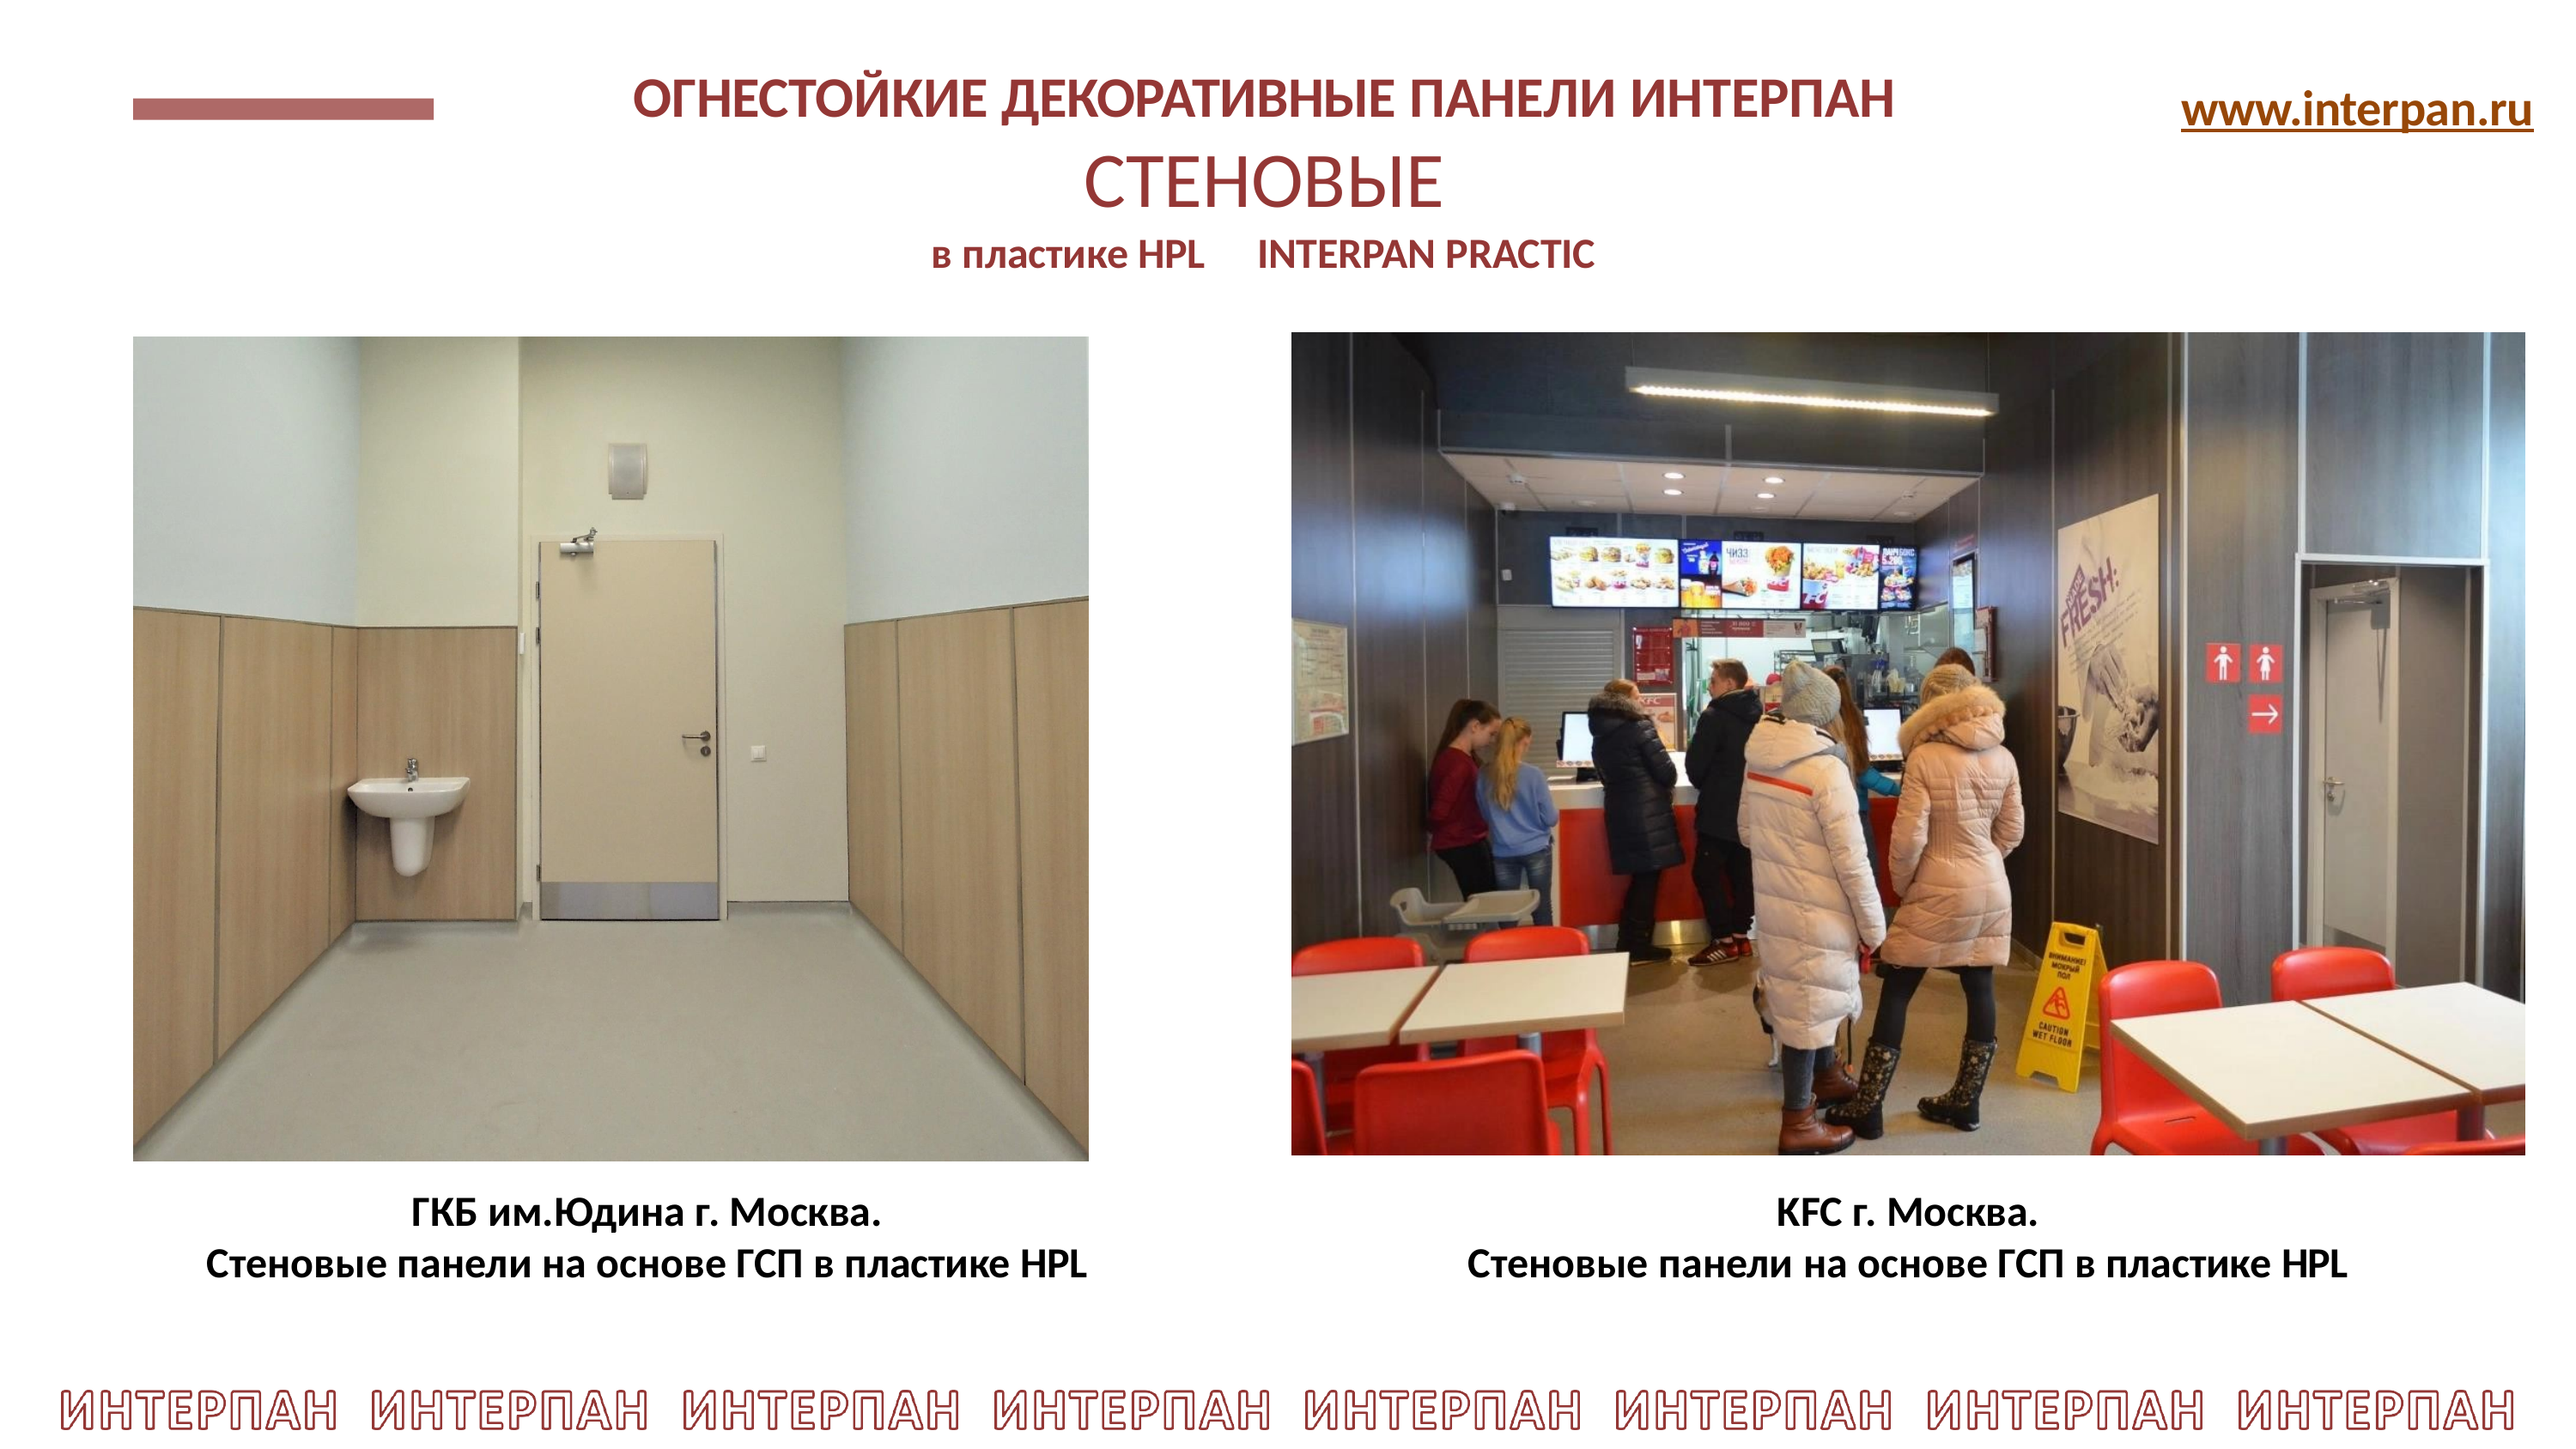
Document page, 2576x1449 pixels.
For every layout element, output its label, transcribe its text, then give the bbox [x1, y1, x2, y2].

text_box в пластике HPL INTERPAN PRACTIC [929, 223, 1598, 277]
picture [683, 1390, 958, 1430]
picture [1927, 1390, 2202, 1430]
title ОГНЕСТОЙКИЕ ДЕКОРАТИВНЫЕ ПАНЕЛИ ИНТЕРПАН СТЕНОВЫЕ [625, 58, 1904, 303]
picture [61, 1390, 336, 1430]
picture [132, 336, 1089, 1161]
picture [994, 1390, 1269, 1430]
picture [1305, 1390, 1580, 1430]
picture [1616, 1390, 1892, 1430]
picture [372, 1390, 647, 1430]
picture [1291, 332, 2525, 1156]
text_box [133, 98, 434, 120]
text_box KFC г. Москва. Стеновые панели на основе ГСП в пластике HPL [1465, 1181, 2352, 1287]
picture [2239, 1390, 2513, 1430]
text_box ГКБ им.Юдина г. Москва. Стеновые панели на основе ГСП в пластике HPL [204, 1181, 1091, 1287]
text_box www.interpan.ru [2179, 74, 2541, 136]
